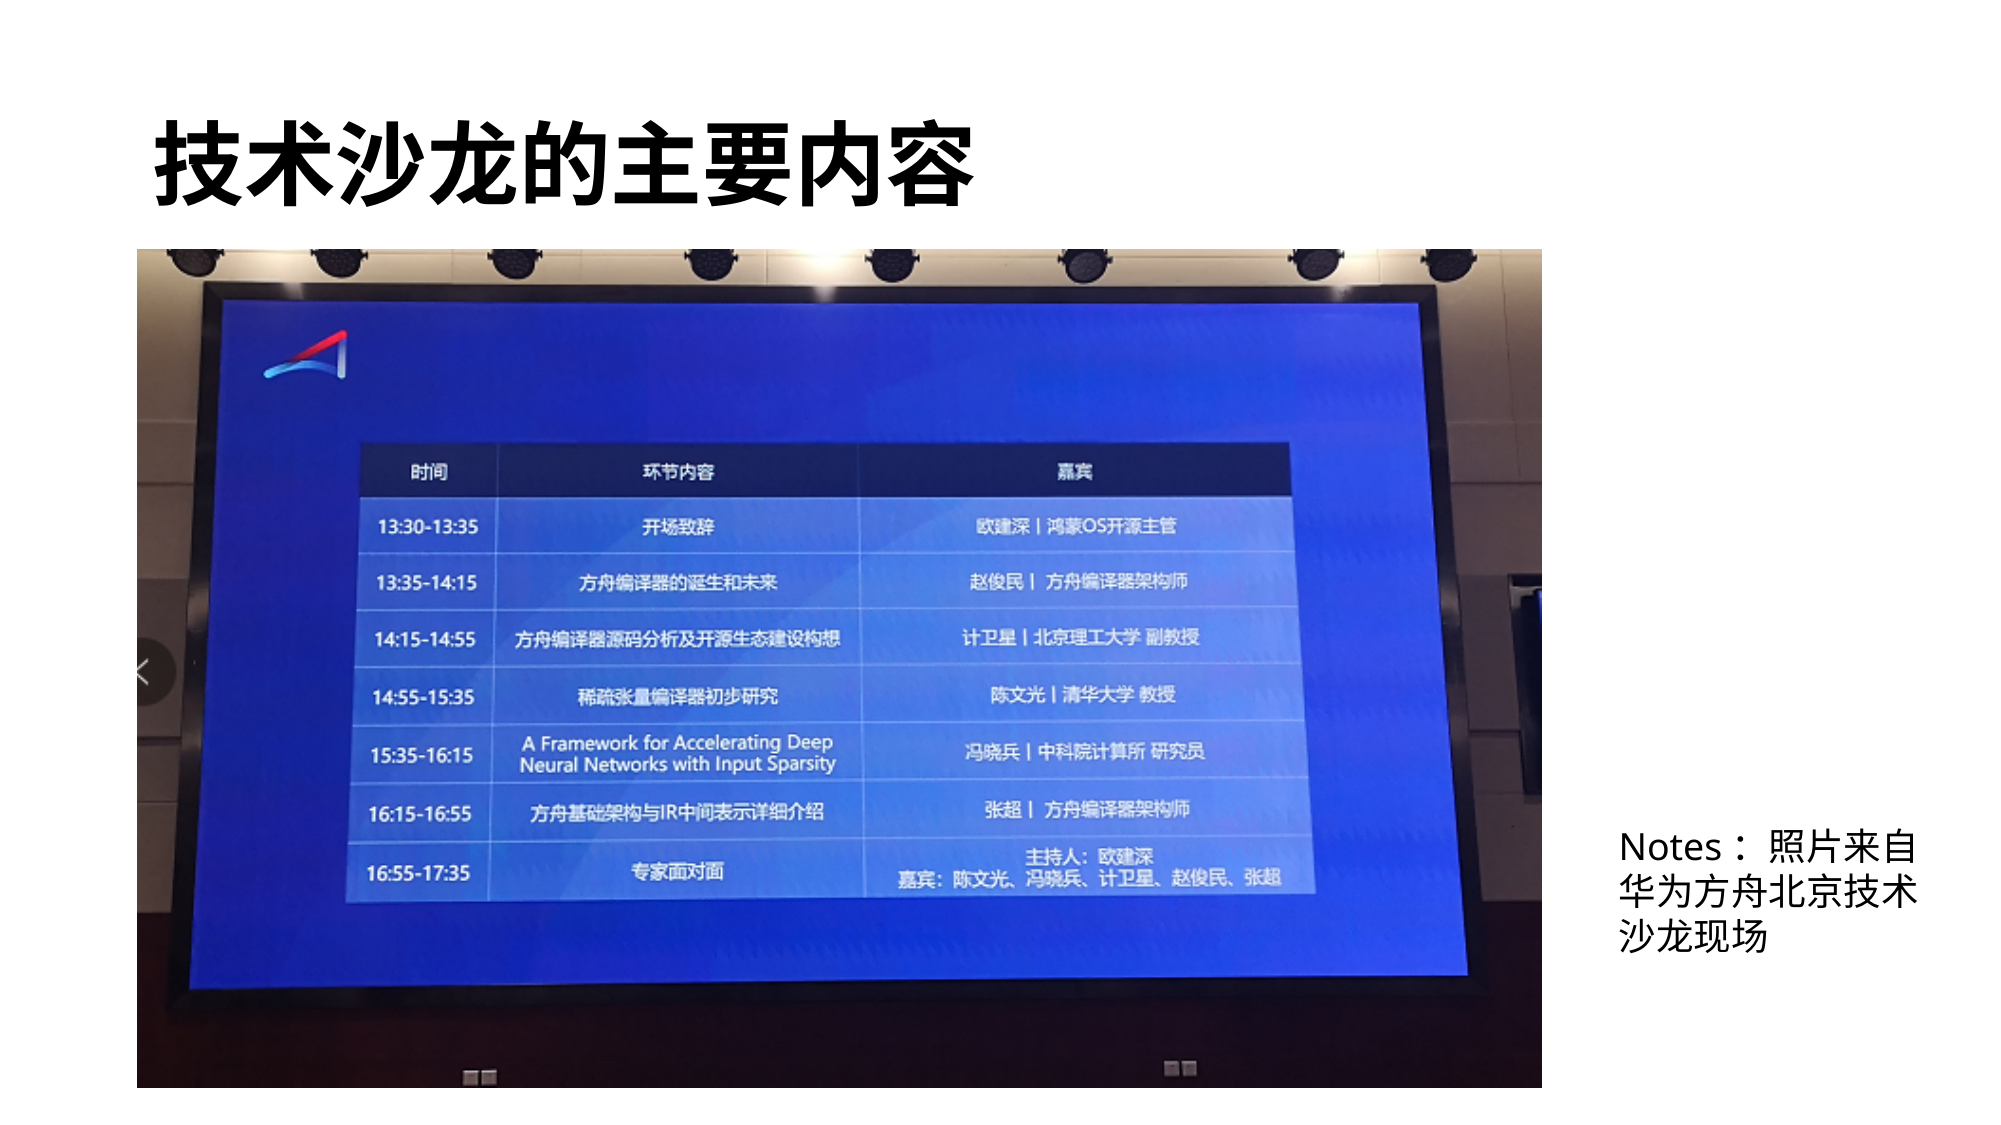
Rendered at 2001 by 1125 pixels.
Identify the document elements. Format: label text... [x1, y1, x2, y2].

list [137, 249, 1542, 1088]
title 技术沙龙的主要内容 [137, 59, 1863, 278]
text_box Notes：照片来自华为方舟北京技术沙龙现场 [1603, 815, 1967, 965]
